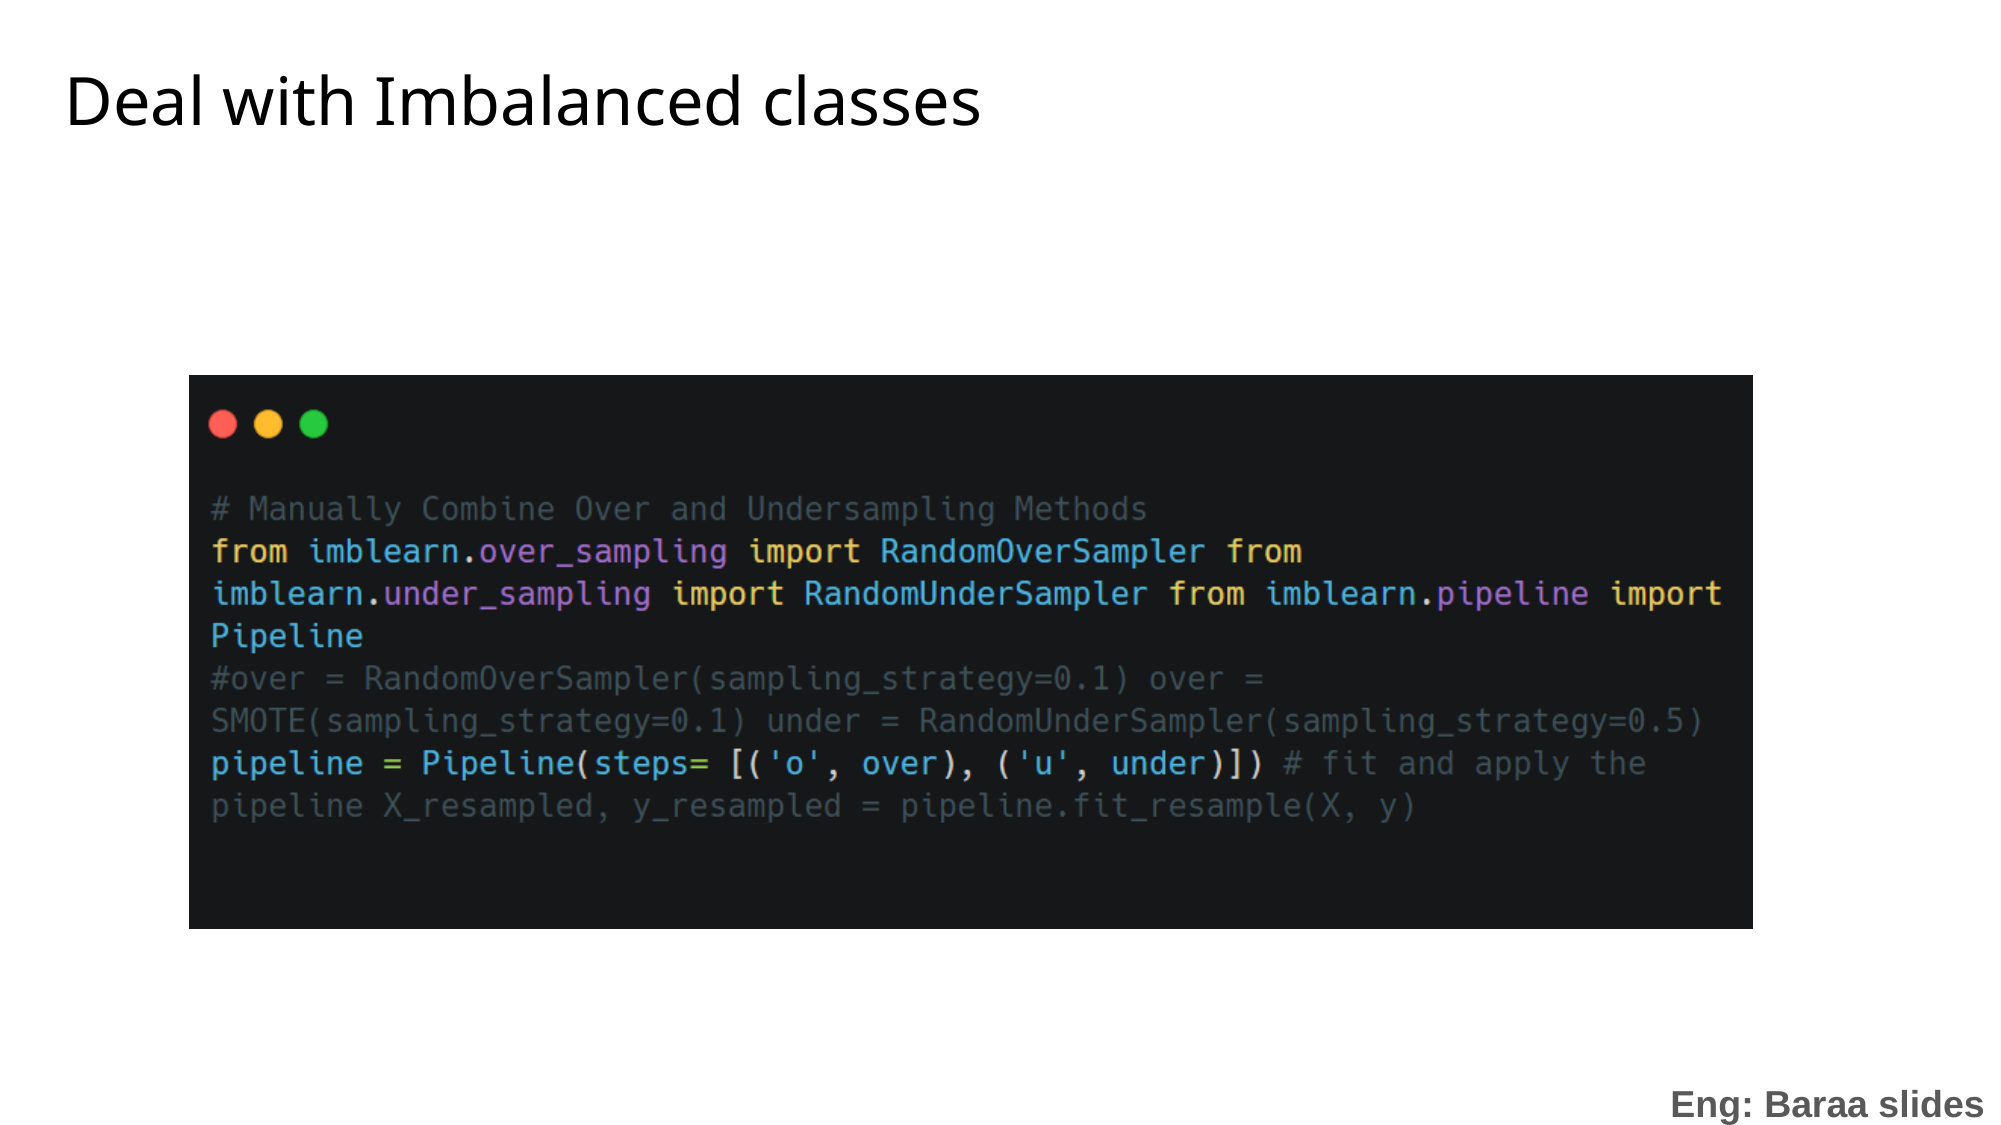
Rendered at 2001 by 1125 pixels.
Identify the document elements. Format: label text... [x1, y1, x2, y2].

text_box Eng: Baraa slides [1581, 1064, 2000, 1125]
text_box Deal with Imbalanced classes [64, 45, 1200, 139]
picture [189, 374, 1754, 930]
